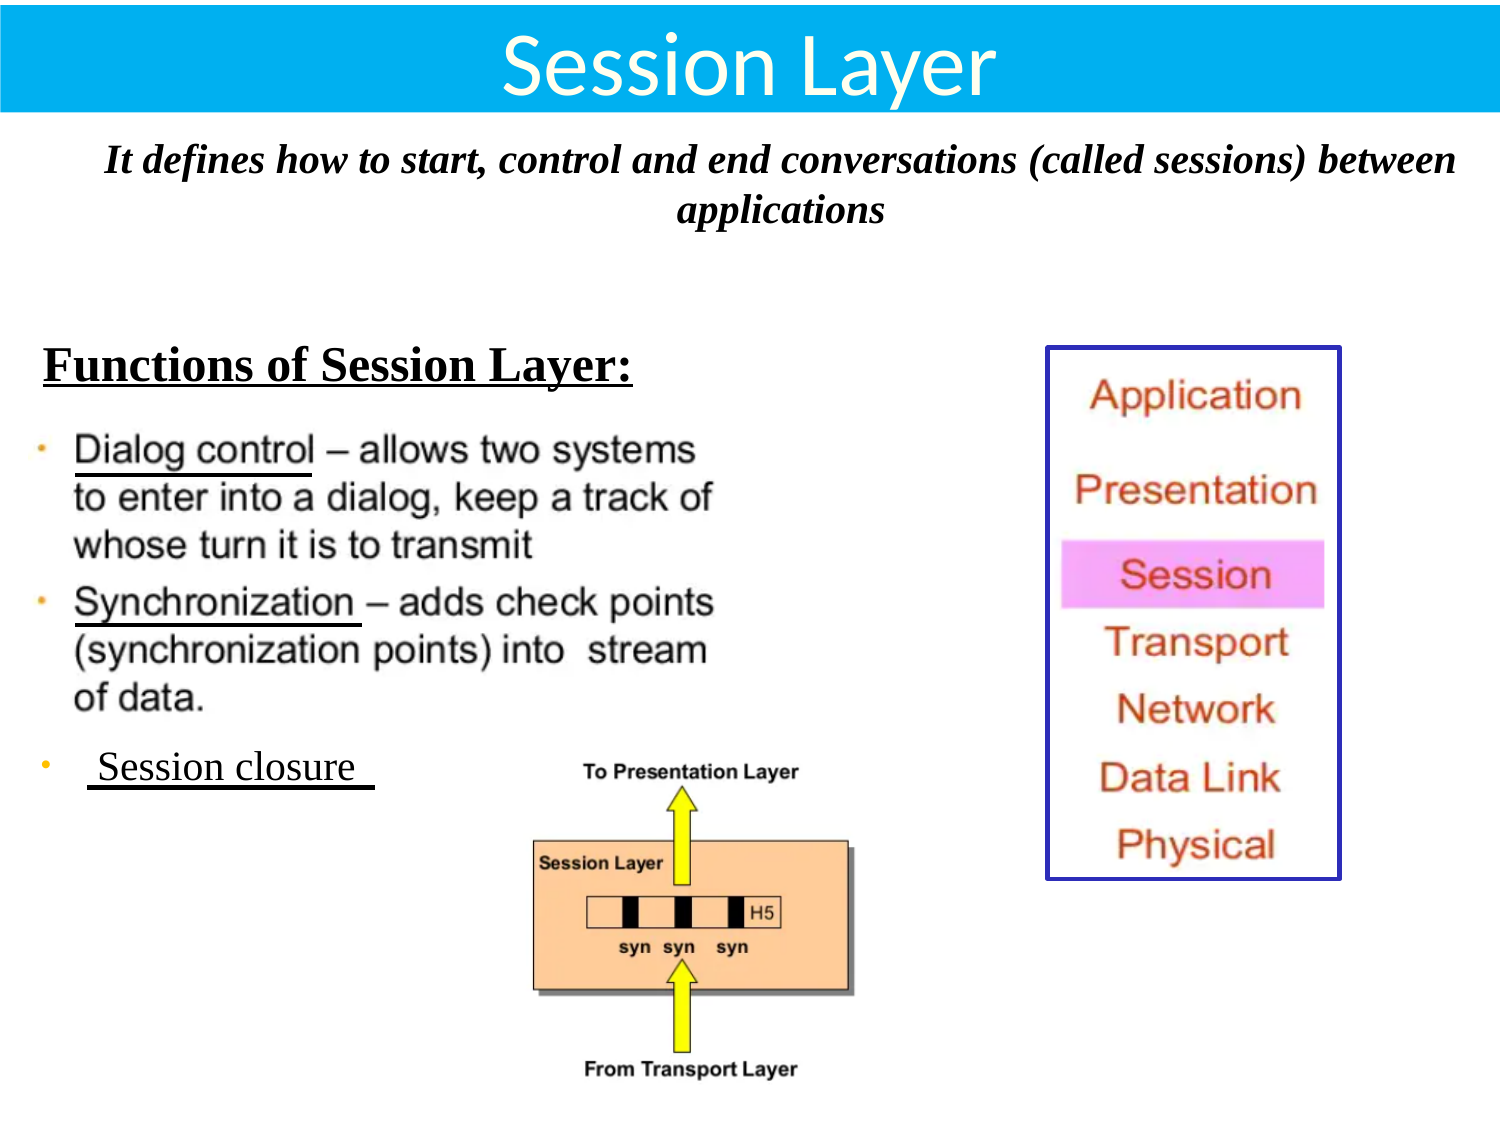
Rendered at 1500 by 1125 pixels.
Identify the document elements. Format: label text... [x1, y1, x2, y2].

picture [523, 746, 861, 1091]
text_box It defines how to start, control and end conversations (called sessions) between applications [87, 124, 1475, 240]
text_box Session closure [26, 731, 372, 797]
picture [28, 424, 763, 722]
picture [1049, 349, 1338, 877]
title Session Layer [0, 5, 1500, 113]
text_box Functions of Session Layer: [27, 323, 649, 399]
